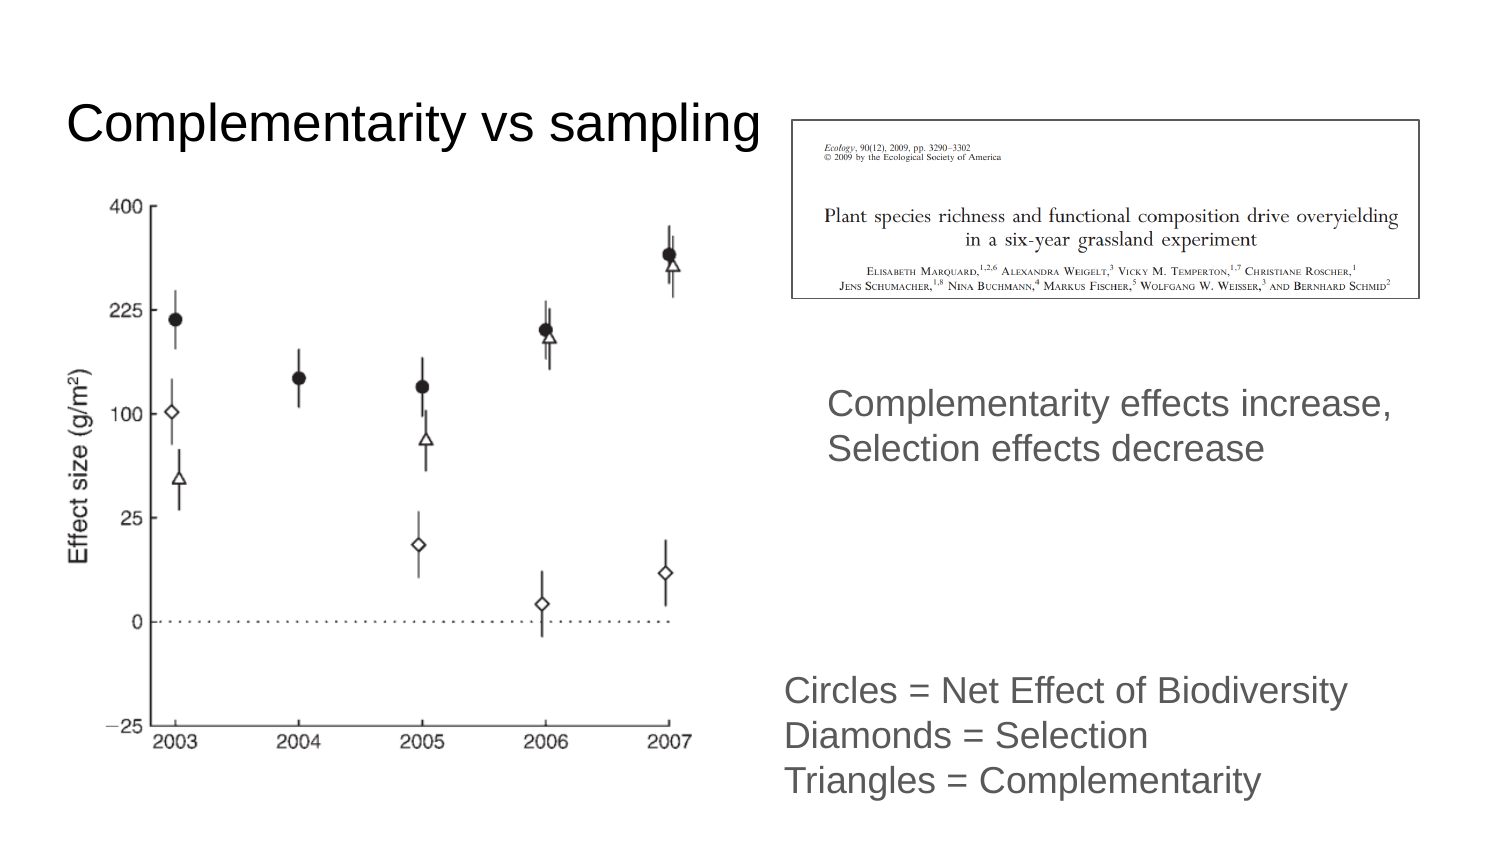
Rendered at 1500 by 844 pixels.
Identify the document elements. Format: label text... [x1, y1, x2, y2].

picture [792, 120, 1419, 299]
title Complementarity vs sampling [51, 72, 1449, 167]
text_box Complementarity effects increase, Selection effects decrease [812, 364, 1500, 484]
text_box Circles = Net Effect of Biodiversity Diamonds = Selection Triangles = Complementarity [768, 650, 1500, 816]
picture [33, 183, 716, 769]
